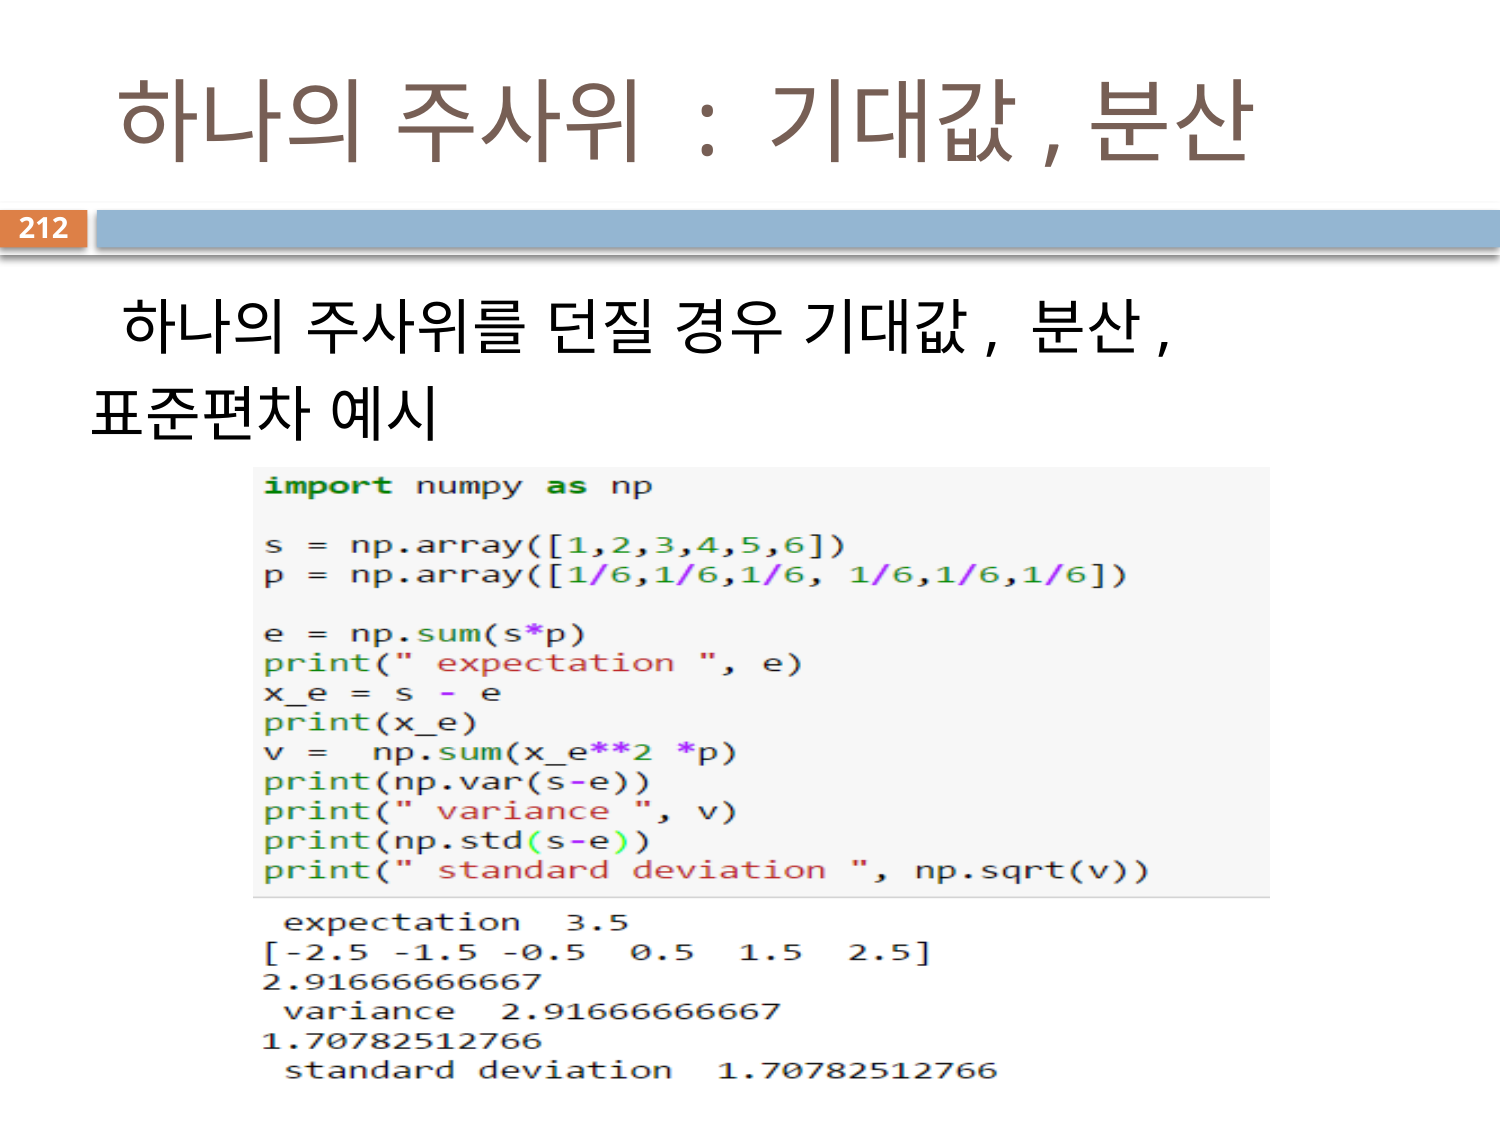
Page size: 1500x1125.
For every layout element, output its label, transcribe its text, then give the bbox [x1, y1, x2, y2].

title 하나의 주사위 : 기대값,분산 [100, 37, 1438, 200]
slide_number 212 [0, 208, 88, 249]
list 하나의 주사위를 던질 경우 기대값, 분산,표준편차 예시 [75, 267, 1425, 480]
picture [253, 467, 1270, 1104]
